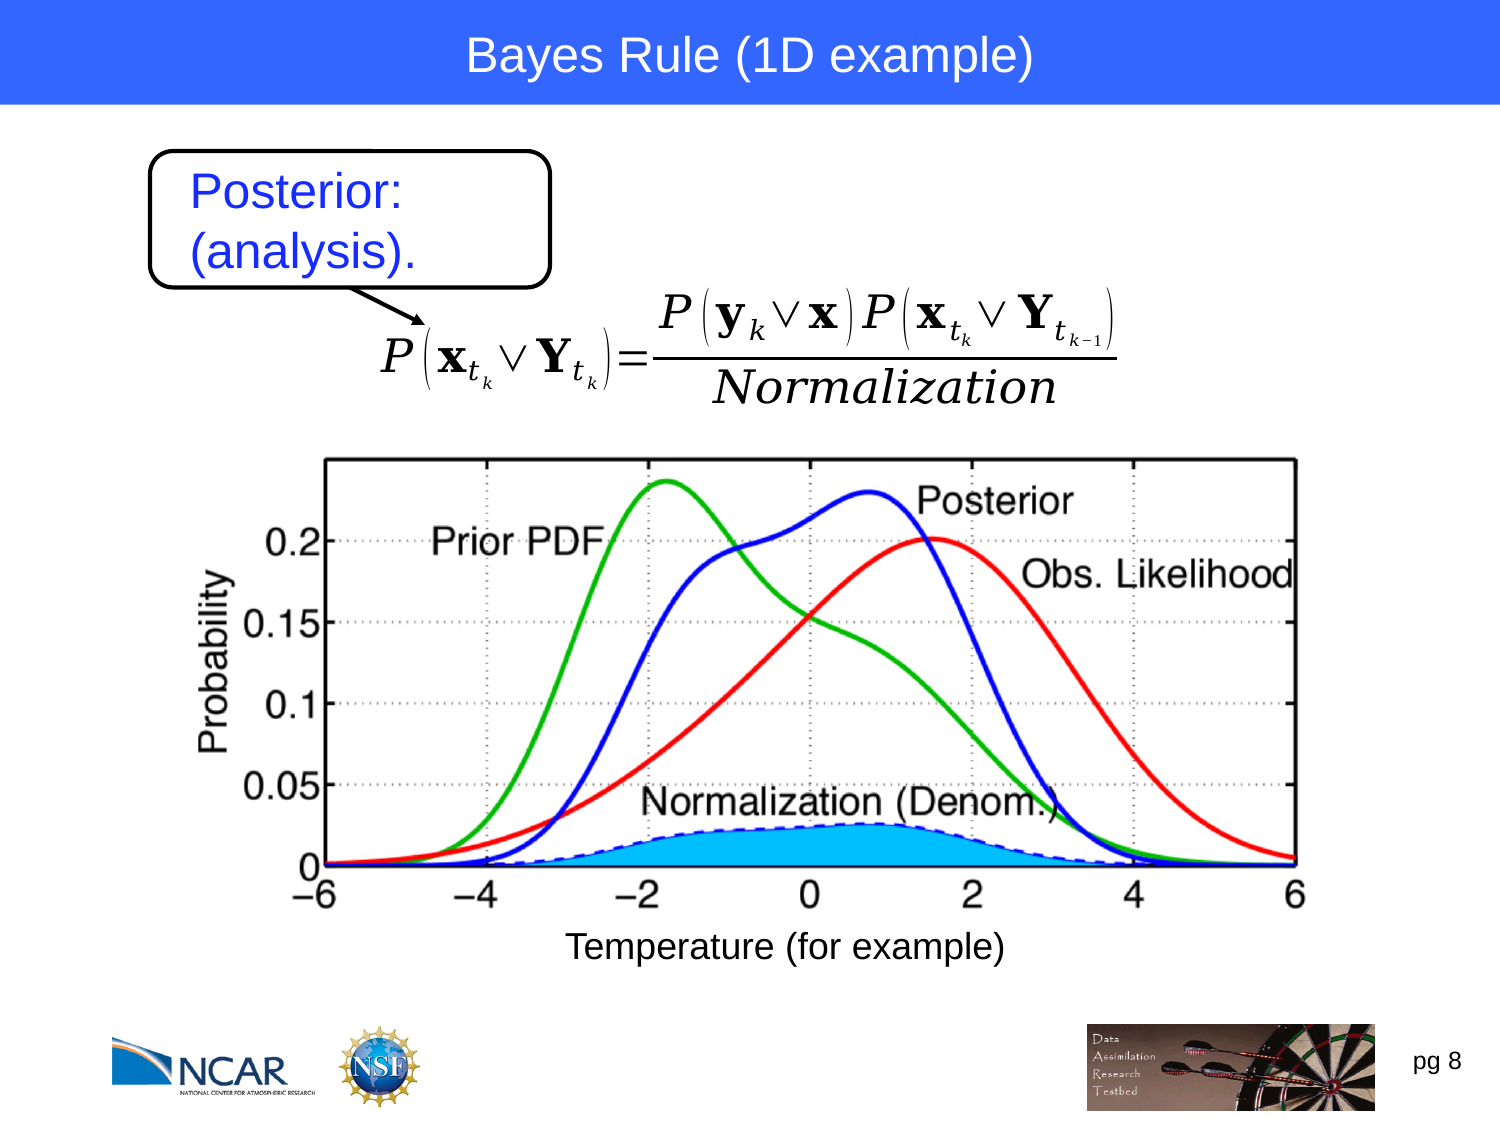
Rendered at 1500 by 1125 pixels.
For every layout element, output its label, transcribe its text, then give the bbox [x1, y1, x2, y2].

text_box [349, 287, 426, 326]
picture [337, 1024, 421, 1108]
text_box Posterior: (analysis). [174, 151, 513, 286]
text_box [149, 151, 348, 288]
text_box Temperature (for example) [983, 914, 1200, 975]
picture [518, 119, 980, 1125]
text_box Bayes Rule (1D example) [0, 0, 1500, 105]
picture [1087, 1024, 1375, 1111]
picture [112, 1037, 315, 1095]
